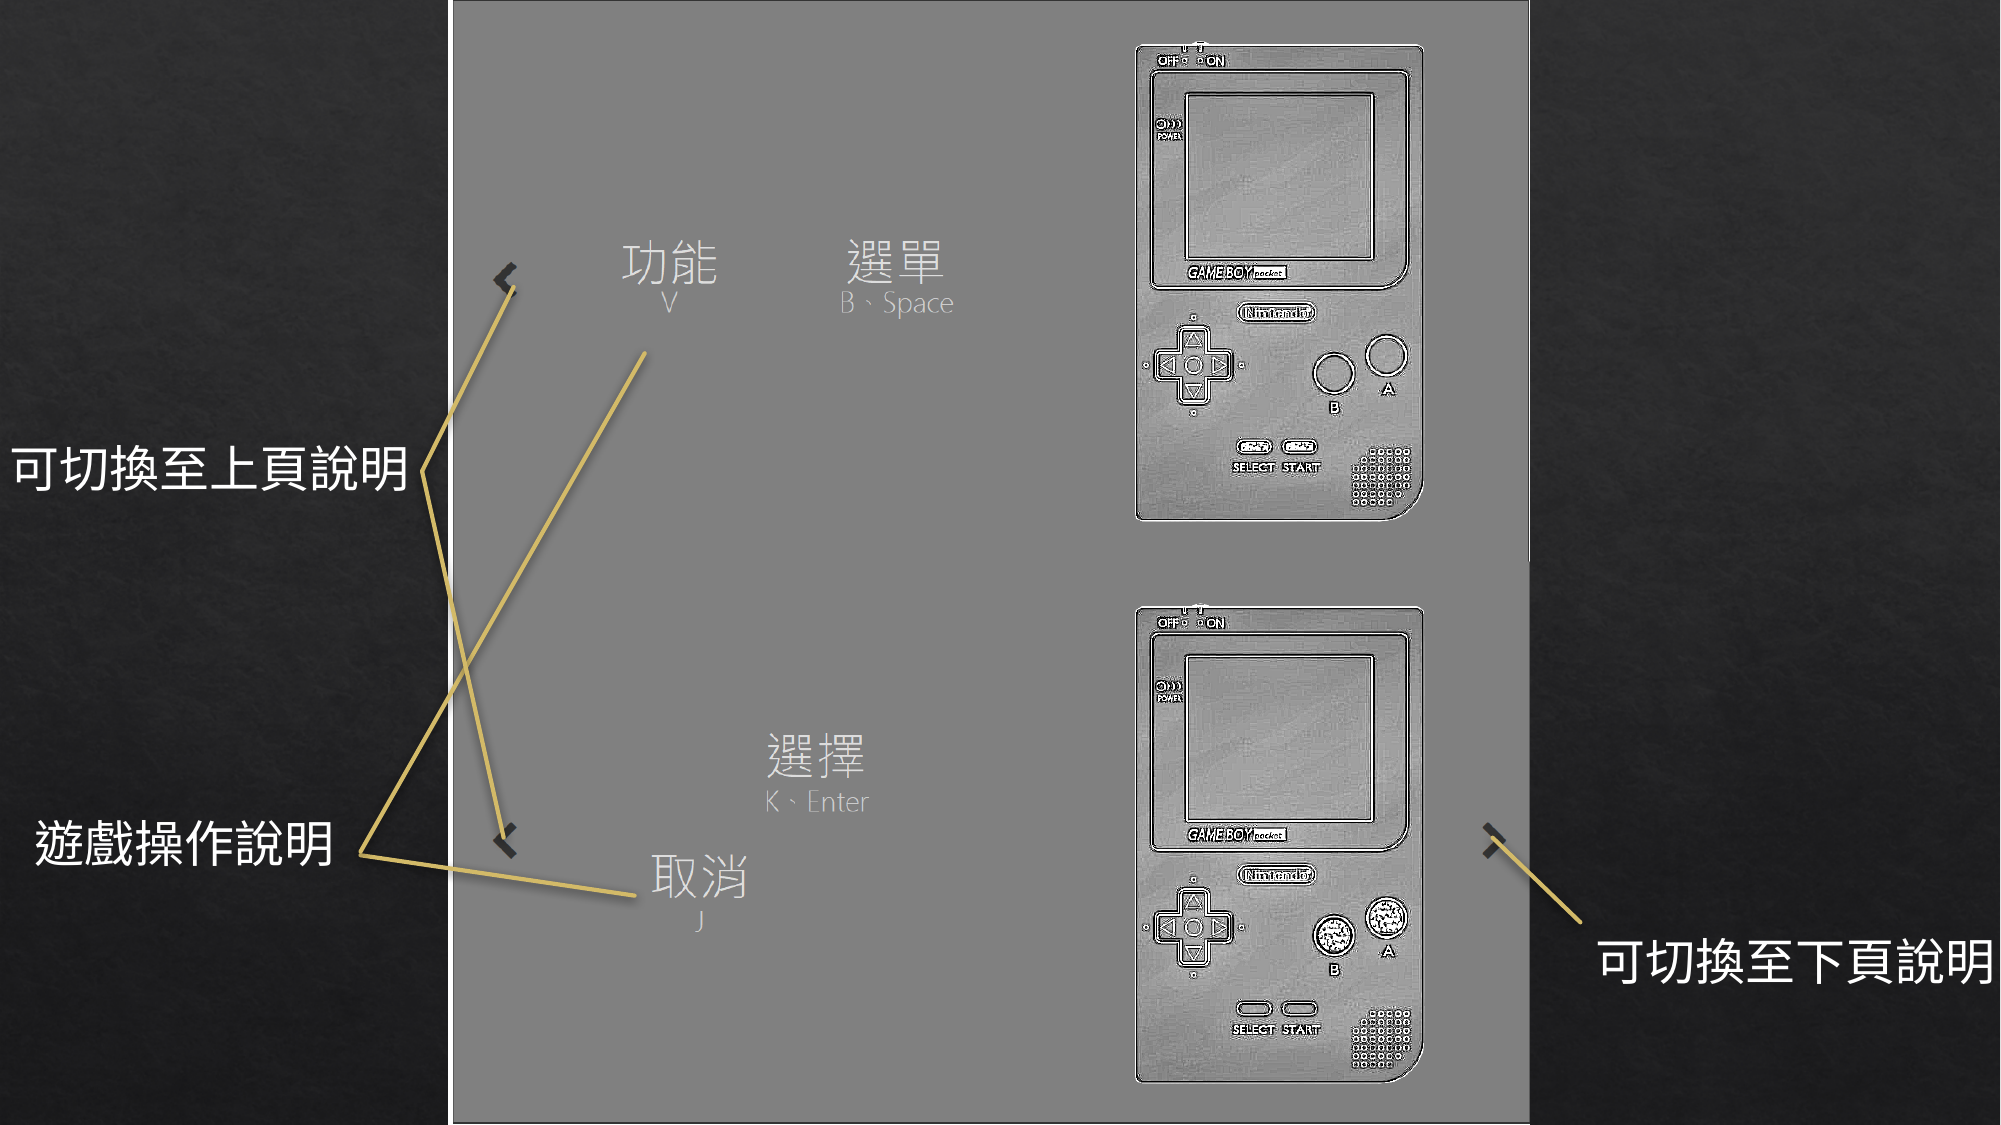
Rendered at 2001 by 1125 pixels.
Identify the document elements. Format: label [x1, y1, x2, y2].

text_box [0, 0, 2000, 1125]
